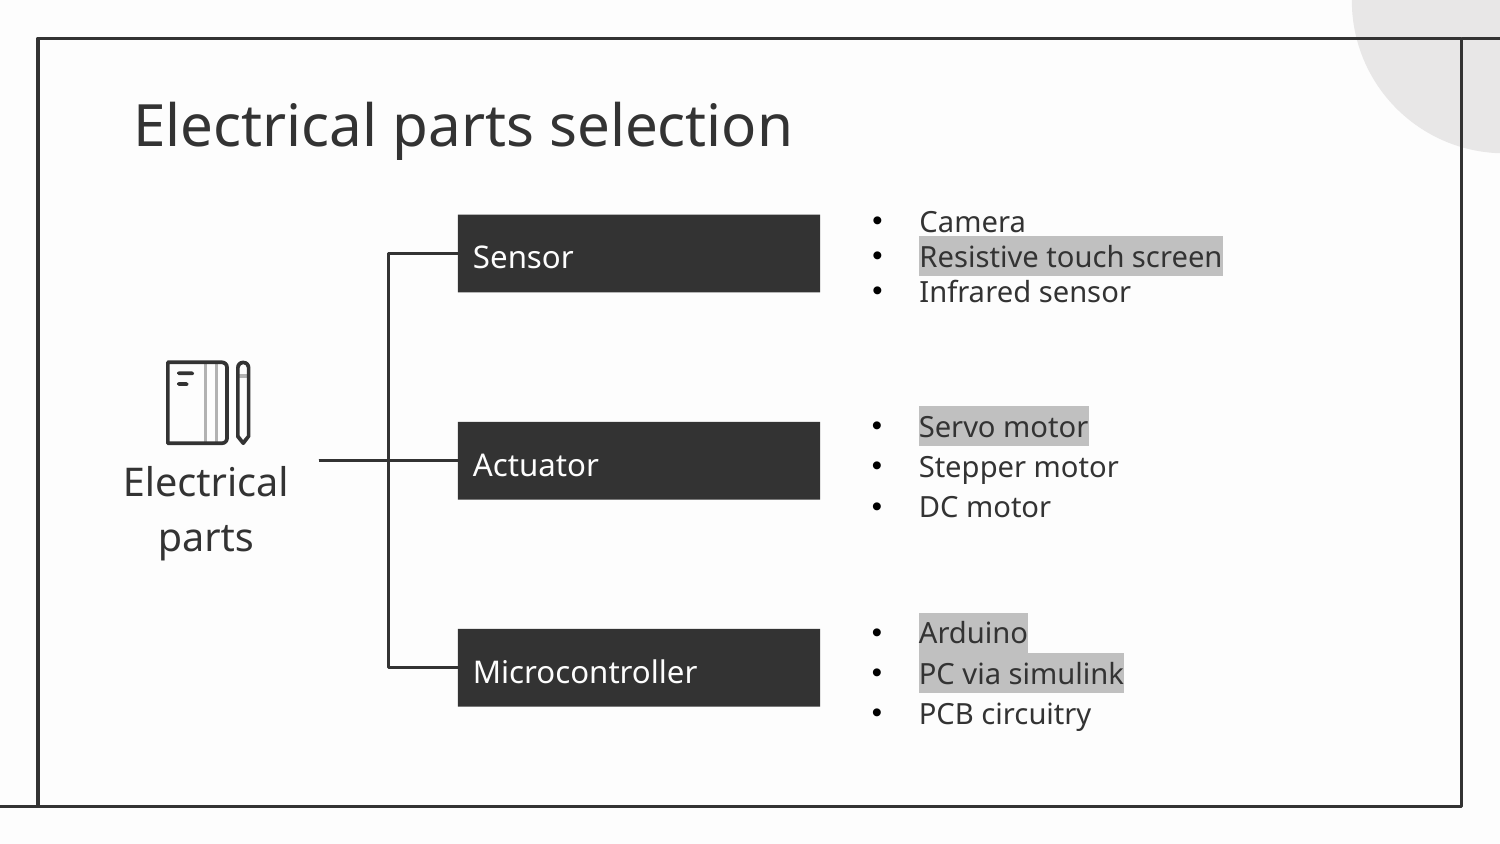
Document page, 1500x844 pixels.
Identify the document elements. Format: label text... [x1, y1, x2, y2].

text_box Camera Resistive touch screen Infrared sensor [857, 197, 1405, 314]
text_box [165, 360, 251, 446]
text_box Actuator [462, 421, 821, 500]
text_box Electrical parts [93, 346, 313, 574]
title Electrical parts selection [118, 72, 1384, 167]
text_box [318, 459, 459, 668]
text_box Arduino PC via simulink PCB circuitry [856, 612, 1404, 728]
text_box Servo motor Stepper motor DC motor [856, 405, 1404, 521]
text_box Sensor [457, 214, 821, 293]
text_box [318, 253, 459, 459]
text_box Microcontroller [457, 628, 821, 707]
